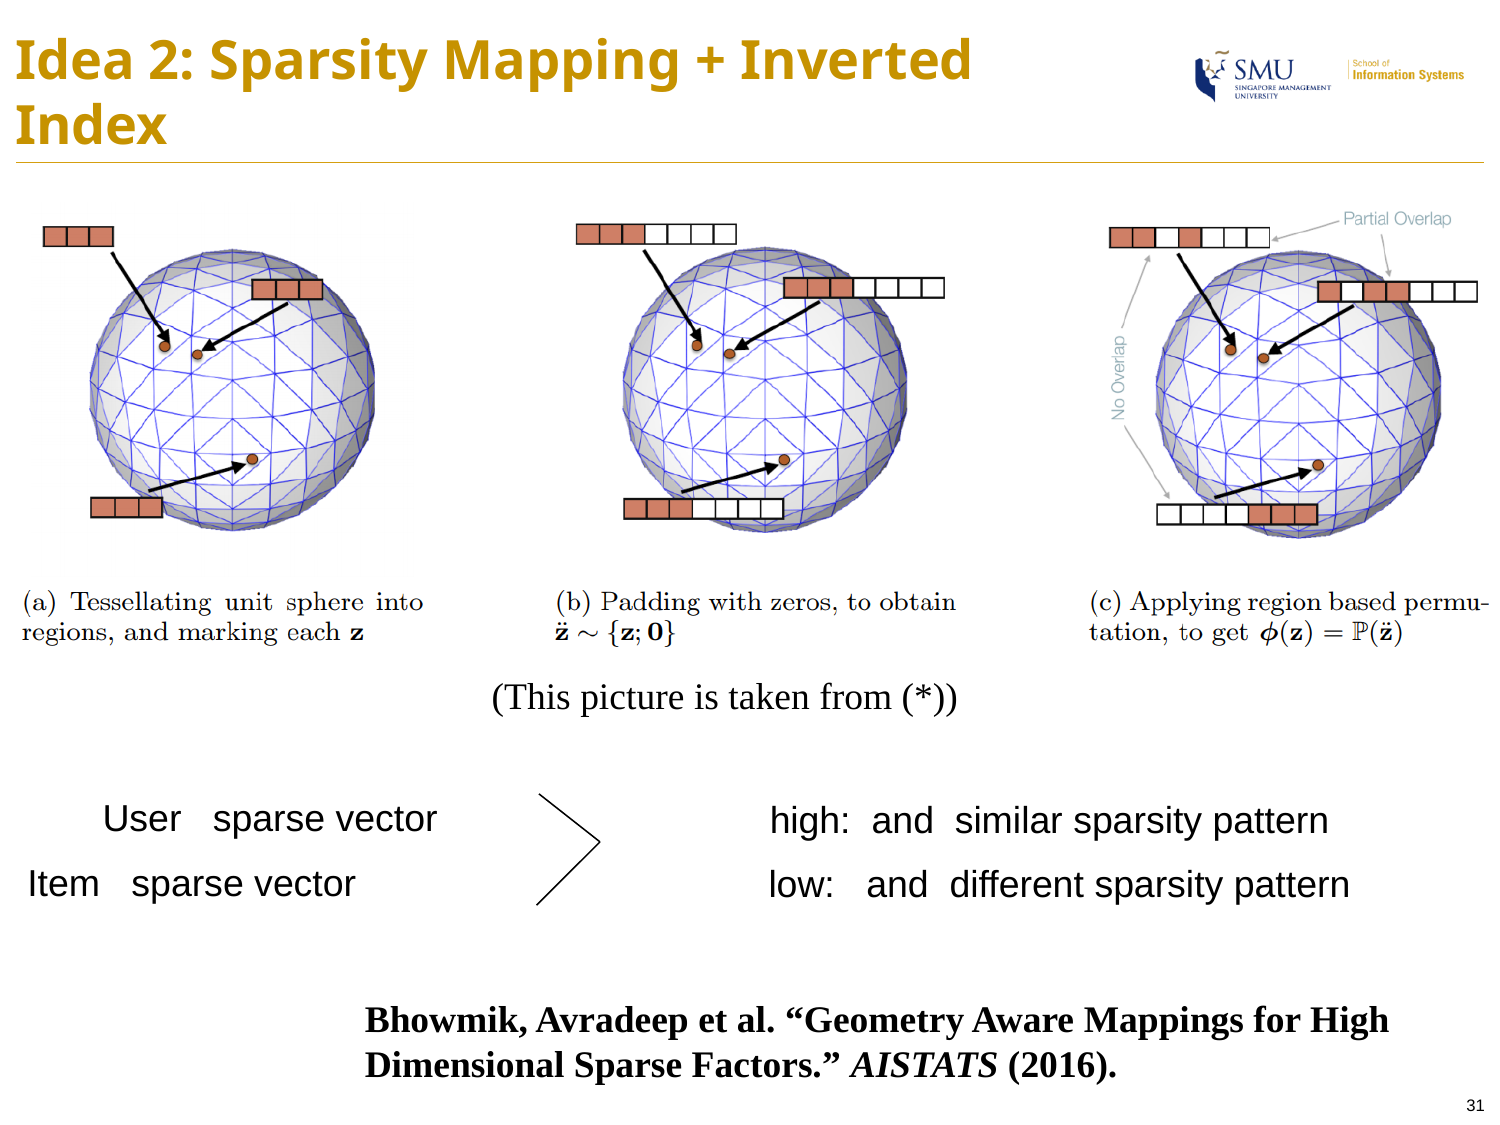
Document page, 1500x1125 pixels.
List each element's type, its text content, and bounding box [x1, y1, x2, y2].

slide_number 31 [1287, 1087, 1500, 1125]
picture [1175, 29, 1484, 122]
picture [0, 202, 1500, 665]
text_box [536, 841, 601, 906]
text_box (This picture is taken from (*)) [476, 673, 974, 725]
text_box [538, 793, 601, 841]
title Idea 2: Sparsity Mapping + Inverted Index [0, 49, 1138, 131]
text_box Bhowmik, Avradeep et al. “Geometry Aware Mappings for High Dimensional Sparse Factors.” AISTATS (2016). [350, 987, 1425, 1093]
